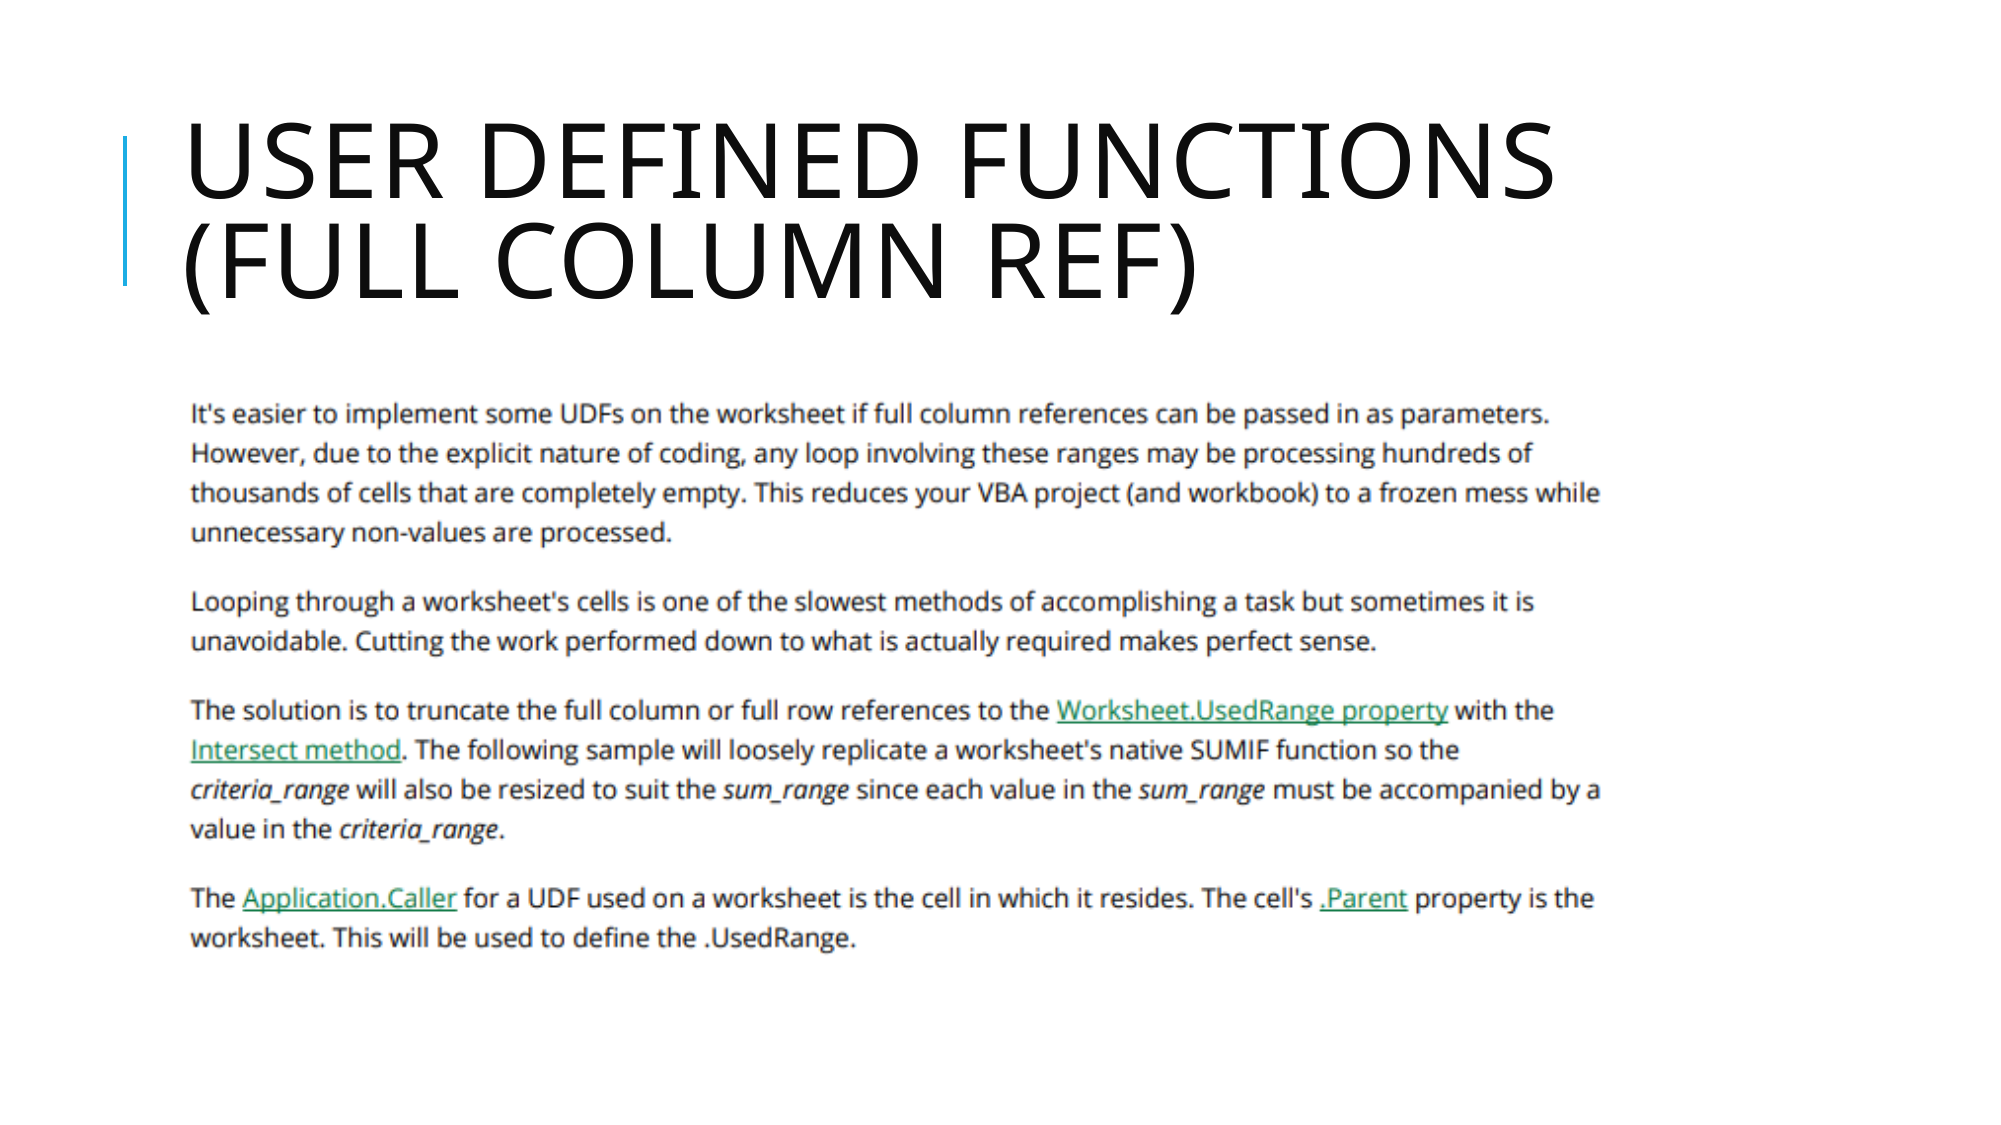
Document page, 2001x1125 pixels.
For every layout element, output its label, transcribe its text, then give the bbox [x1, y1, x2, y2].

title User defined functions (full column ref) [168, 96, 1763, 342]
picture [167, 374, 1640, 991]
